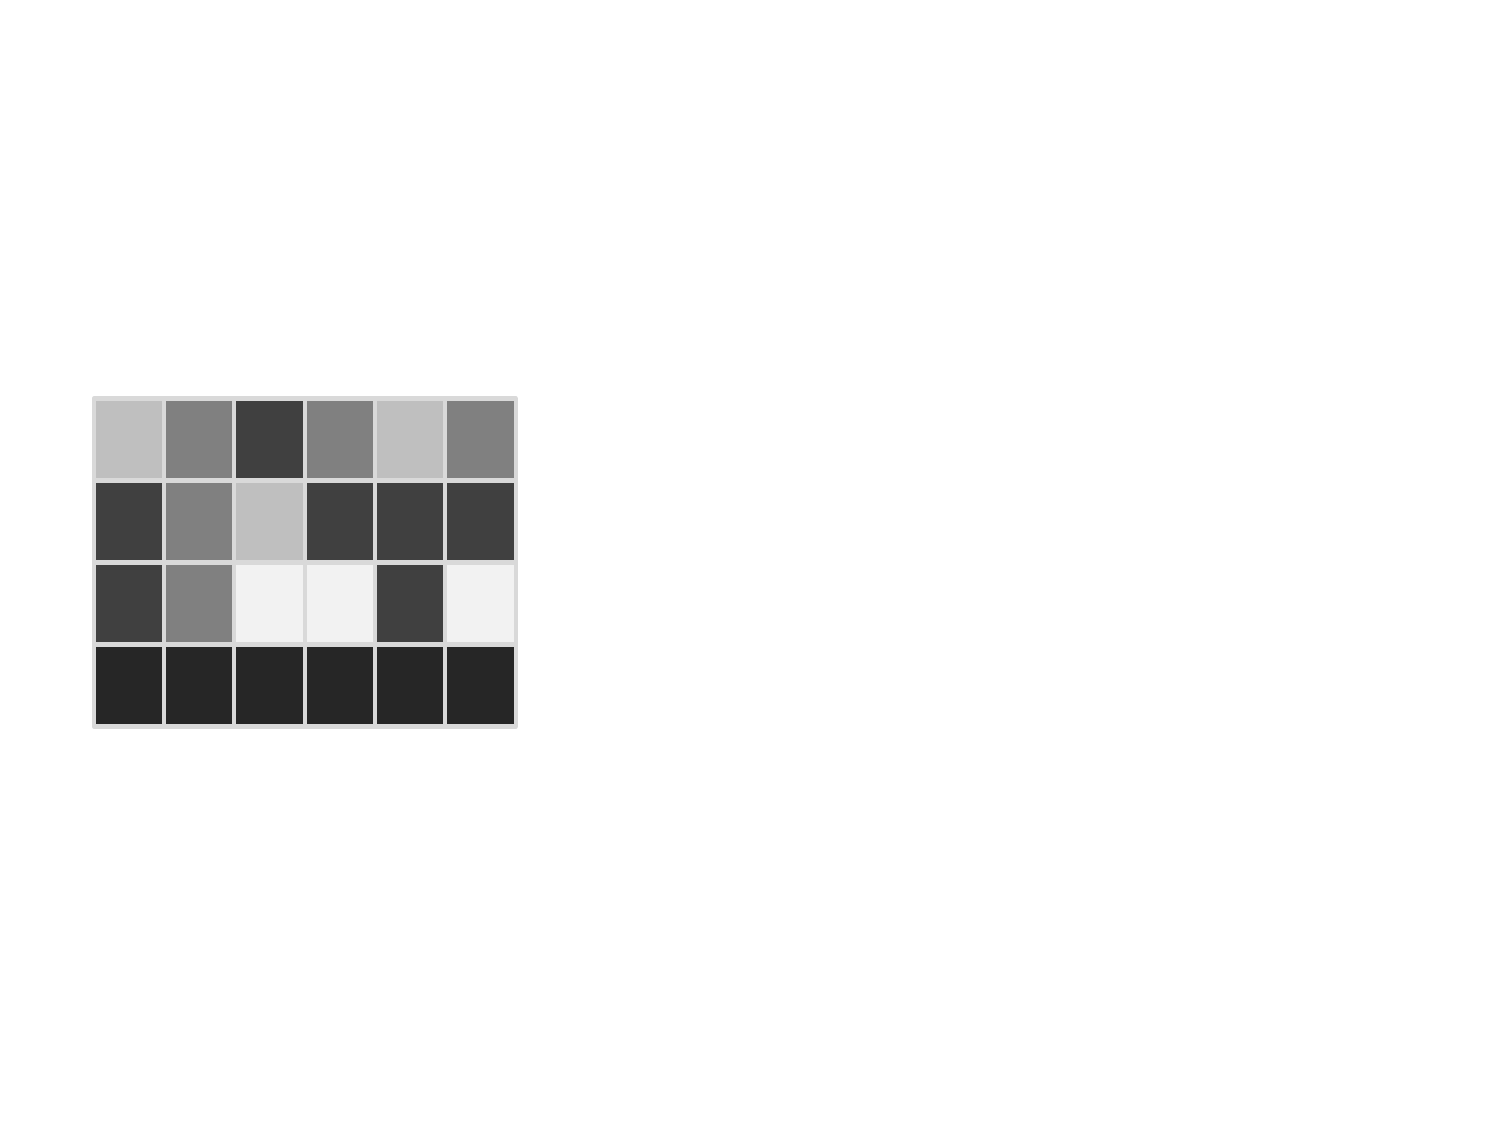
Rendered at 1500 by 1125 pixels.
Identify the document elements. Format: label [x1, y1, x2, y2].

text_box [443, 396, 518, 478]
text_box [373, 478, 443, 560]
text_box [232, 396, 303, 478]
text_box [303, 478, 373, 560]
text_box [303, 642, 373, 729]
text_box [92, 396, 166, 478]
text_box [373, 396, 443, 478]
text_box [166, 642, 232, 729]
text_box [443, 642, 518, 729]
text_box [443, 478, 518, 560]
text_box [232, 478, 303, 560]
text_box [373, 642, 443, 729]
text_box [92, 478, 166, 560]
text_box [232, 642, 303, 729]
text_box [166, 396, 232, 478]
text_box [303, 396, 373, 478]
text_box [92, 642, 166, 729]
text_box [166, 560, 232, 642]
text_box [92, 560, 166, 642]
text_box [443, 560, 518, 642]
text_box [303, 560, 373, 642]
text_box [232, 560, 303, 642]
text_box [373, 560, 443, 642]
text_box [166, 478, 232, 560]
